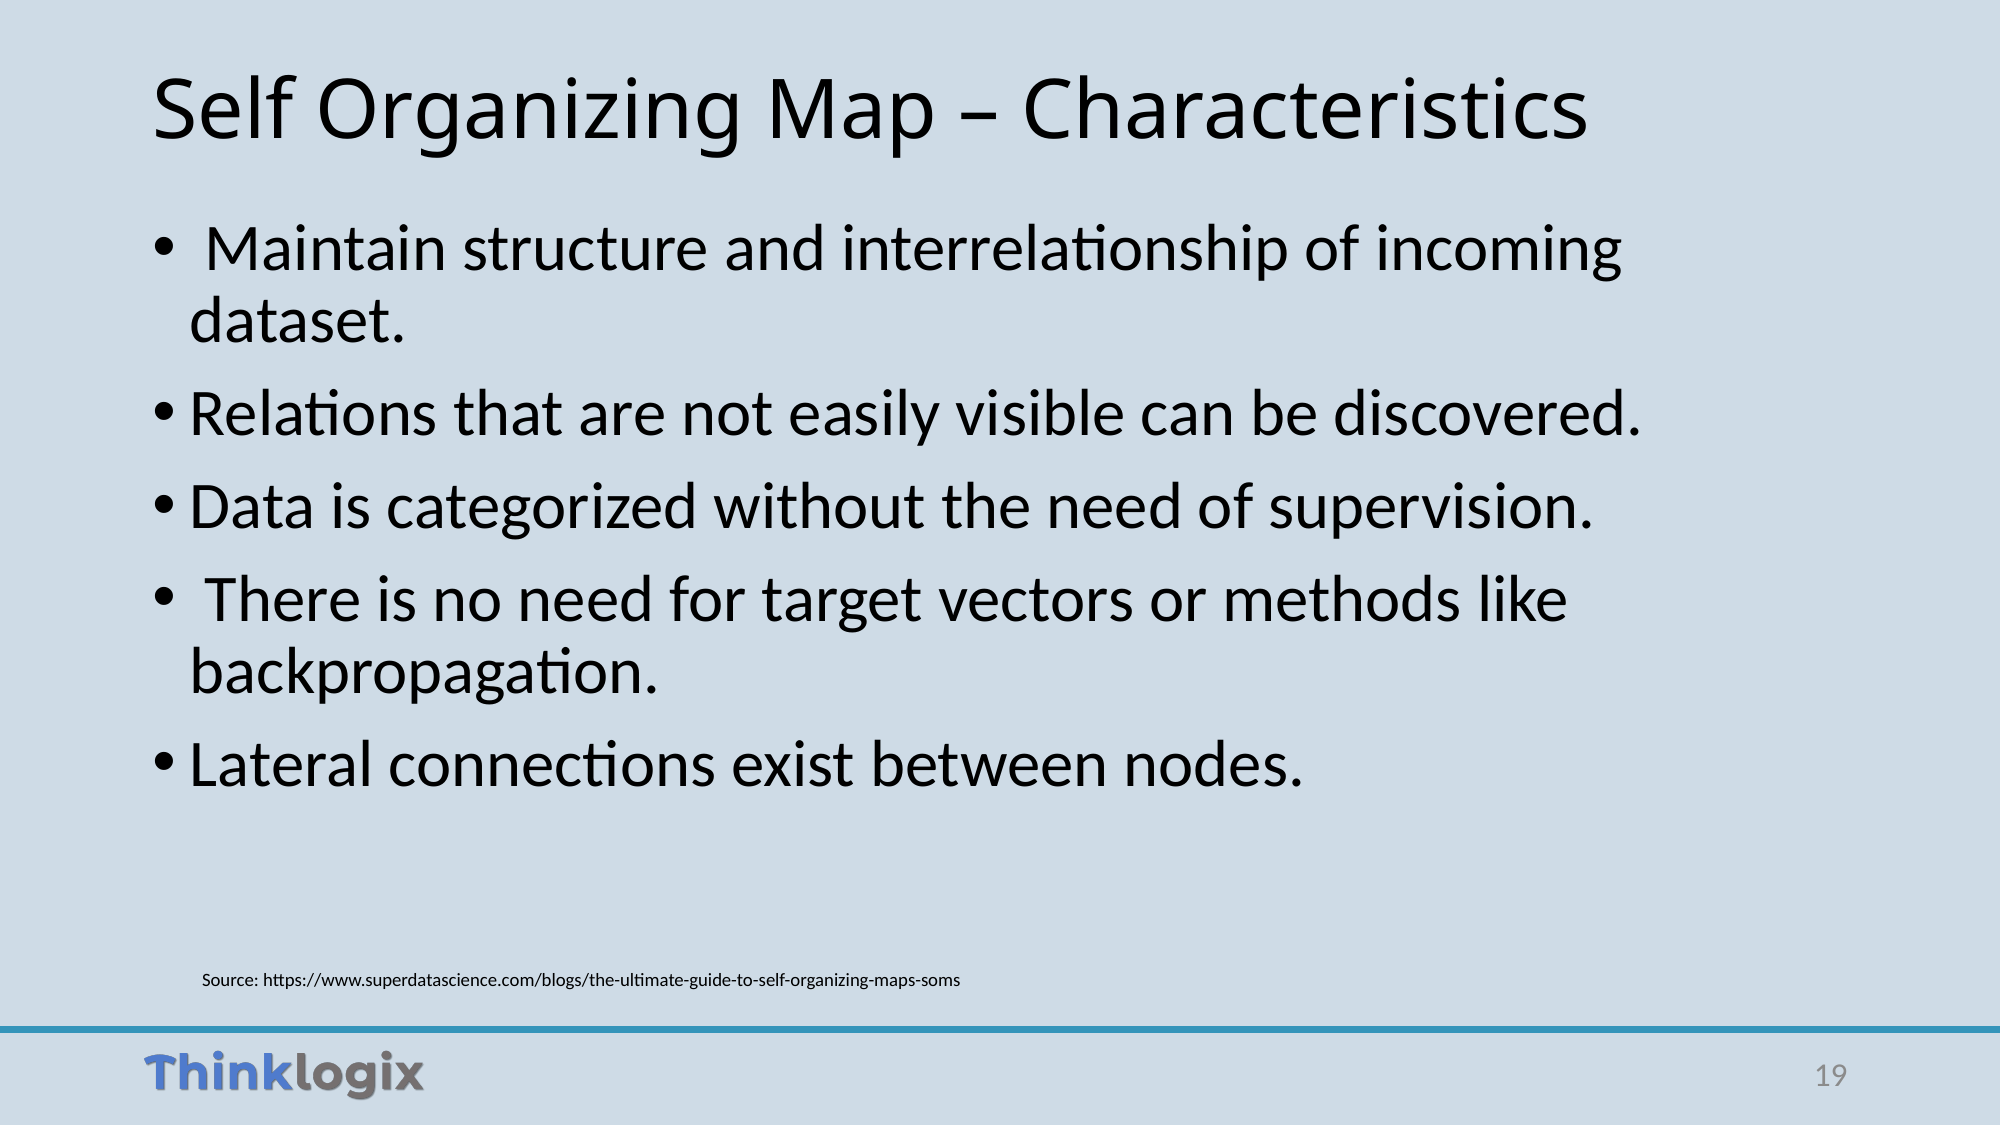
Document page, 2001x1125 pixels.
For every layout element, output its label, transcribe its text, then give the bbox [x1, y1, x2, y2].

picture [115, 1036, 456, 1109]
slide_number 19 [1412, 1042, 1863, 1103]
text_box Source: https://www.superdatascience.com/blogs/the-ultimate-guide-to-self-organizing-maps-soms [187, 960, 1957, 998]
title Self Organizing Map – Characteristics [137, 59, 1957, 165]
list Maintain structure and interrelationship of incoming dataset. Relations that are not easily visible can be discovered. Data is categorized without the need of supervision. There is no need for target vectors or methods like backpropagation. Lateral connections exist between nodes. [137, 205, 1863, 920]
